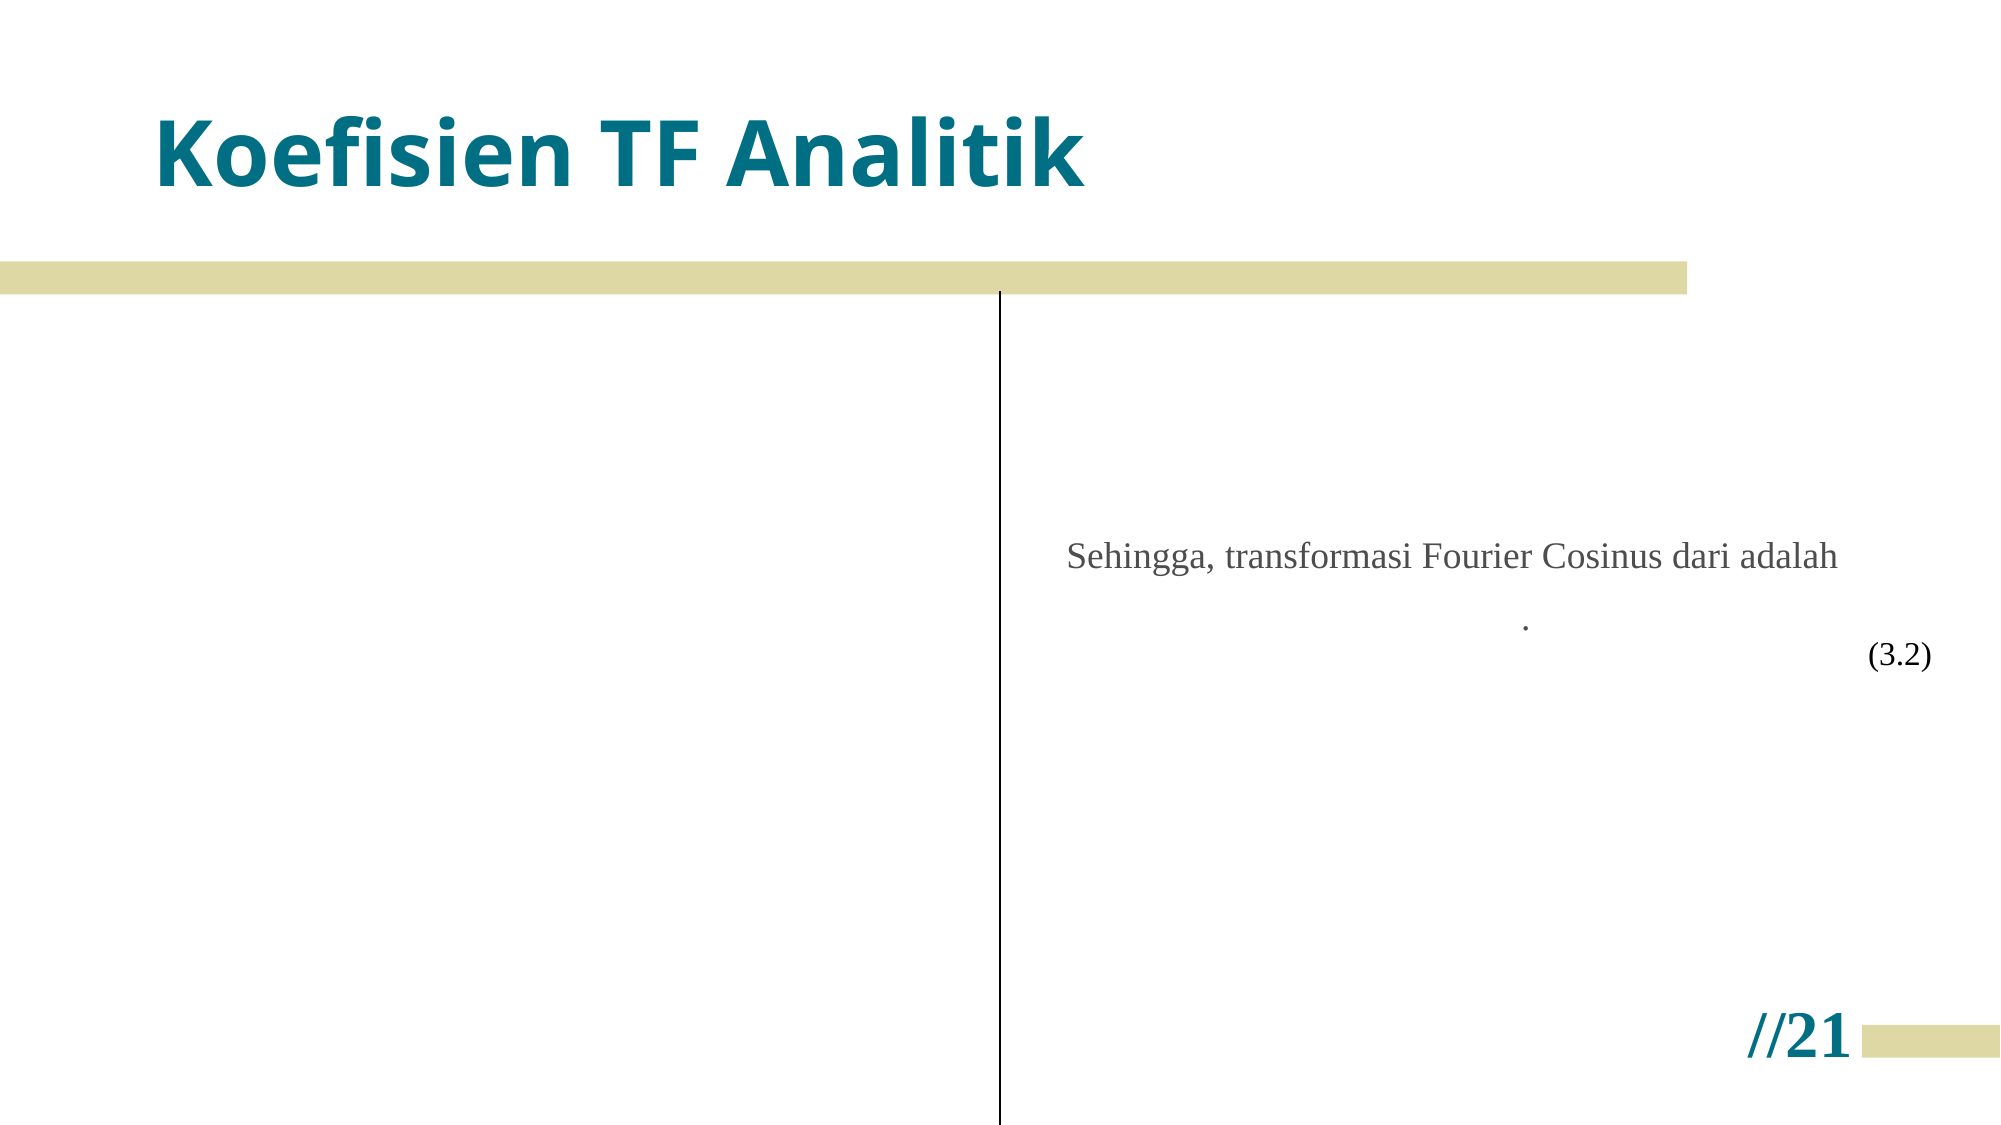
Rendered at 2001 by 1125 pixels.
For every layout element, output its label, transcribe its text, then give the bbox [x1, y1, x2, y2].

text_box //21 [1740, 991, 1862, 1069]
title Koefisien TF Analitik [137, 59, 1863, 255]
text_box (3.2) [1853, 621, 1949, 678]
